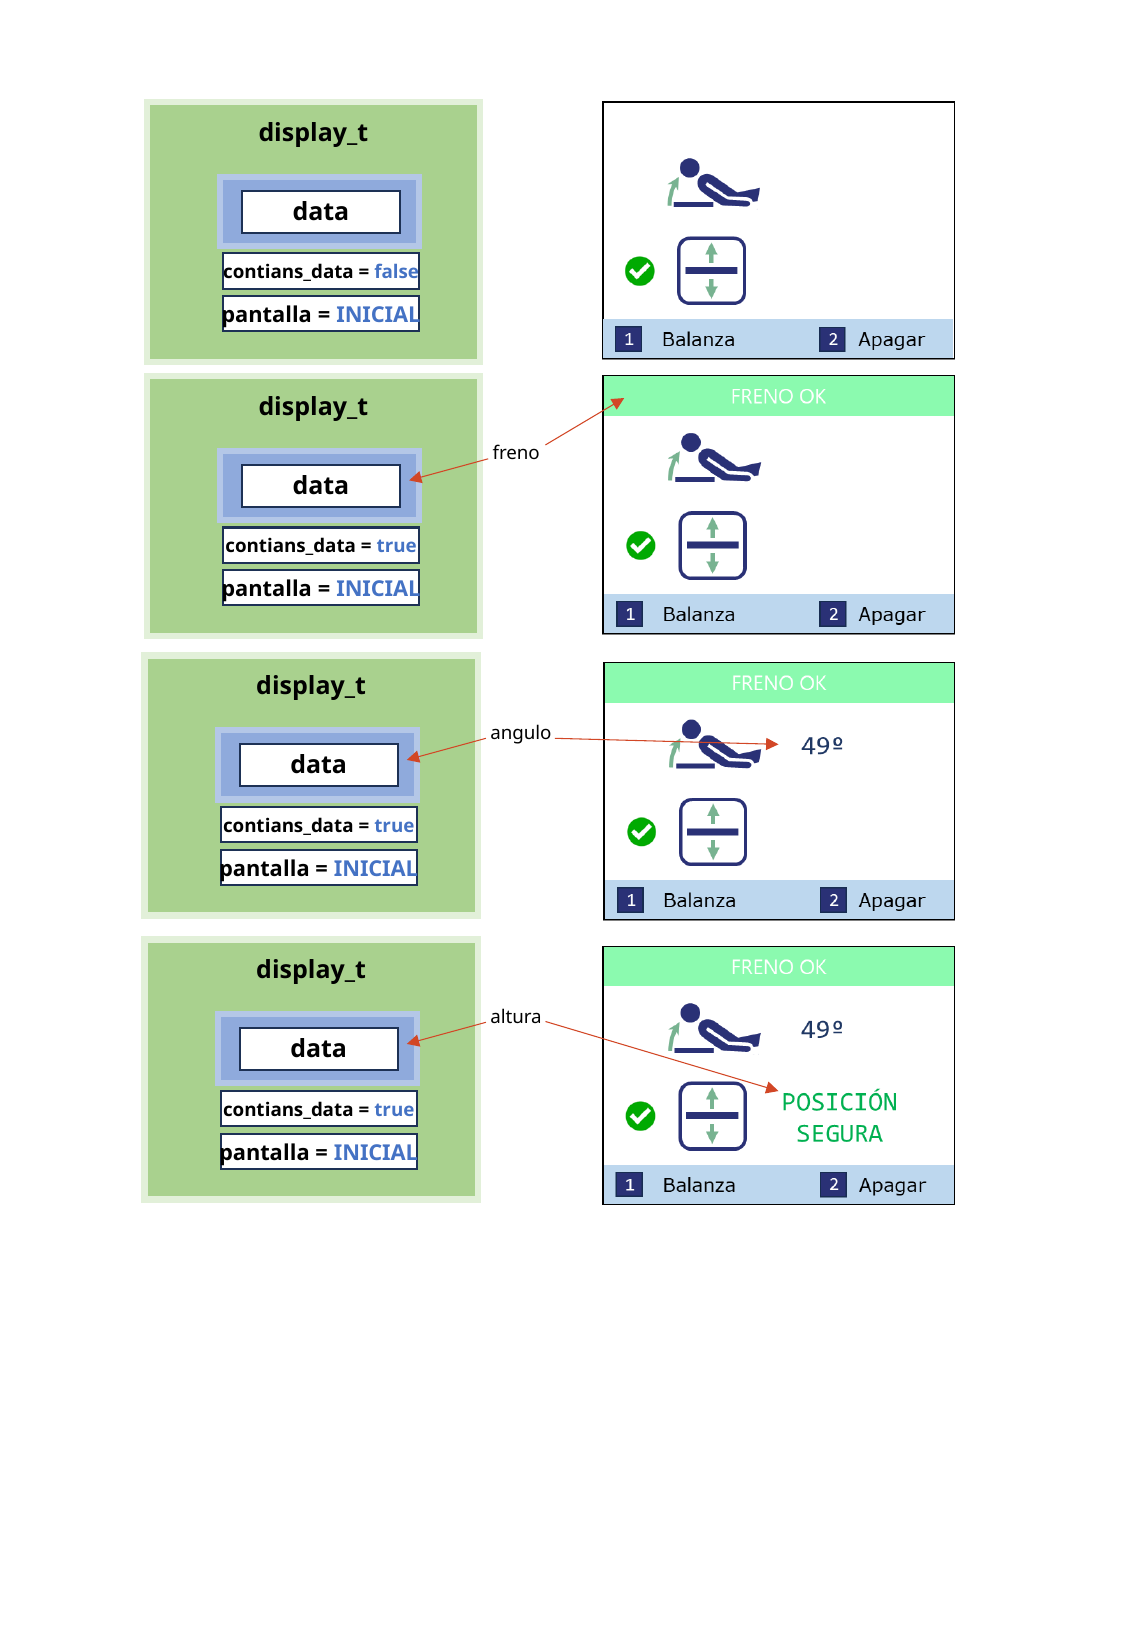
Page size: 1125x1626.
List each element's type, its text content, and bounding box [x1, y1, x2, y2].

picture [602, 375, 955, 637]
picture [602, 101, 955, 362]
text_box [205, 527, 437, 563]
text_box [242, 187, 400, 233]
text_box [408, 458, 489, 481]
text_box [146, 101, 481, 108]
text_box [202, 806, 435, 843]
text_box freno [477, 435, 571, 470]
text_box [239, 1025, 398, 1071]
text_box [219, 450, 420, 521]
picture [602, 662, 955, 923]
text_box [239, 741, 398, 787]
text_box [202, 1090, 435, 1127]
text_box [554, 738, 779, 745]
text_box [146, 375, 481, 382]
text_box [205, 296, 437, 332]
text_box display_t [146, 382, 481, 428]
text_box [545, 1021, 779, 1091]
text_box altura [475, 998, 569, 1034]
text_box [202, 1133, 435, 1169]
picture [602, 946, 955, 1207]
text_box [146, 428, 481, 637]
text_box [217, 1013, 418, 1084]
text_box [143, 655, 479, 917]
text_box [143, 938, 479, 1201]
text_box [205, 570, 437, 606]
text_box display_t [144, 662, 478, 707]
text_box [146, 154, 481, 363]
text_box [205, 253, 437, 289]
text_box [219, 176, 420, 247]
text_box display_t [146, 108, 481, 154]
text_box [202, 849, 435, 885]
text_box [545, 398, 625, 445]
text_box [406, 1022, 486, 1044]
text_box angulo [475, 714, 569, 750]
text_box display_t [144, 946, 478, 991]
text_box [217, 729, 418, 800]
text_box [406, 738, 486, 760]
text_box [242, 461, 400, 507]
